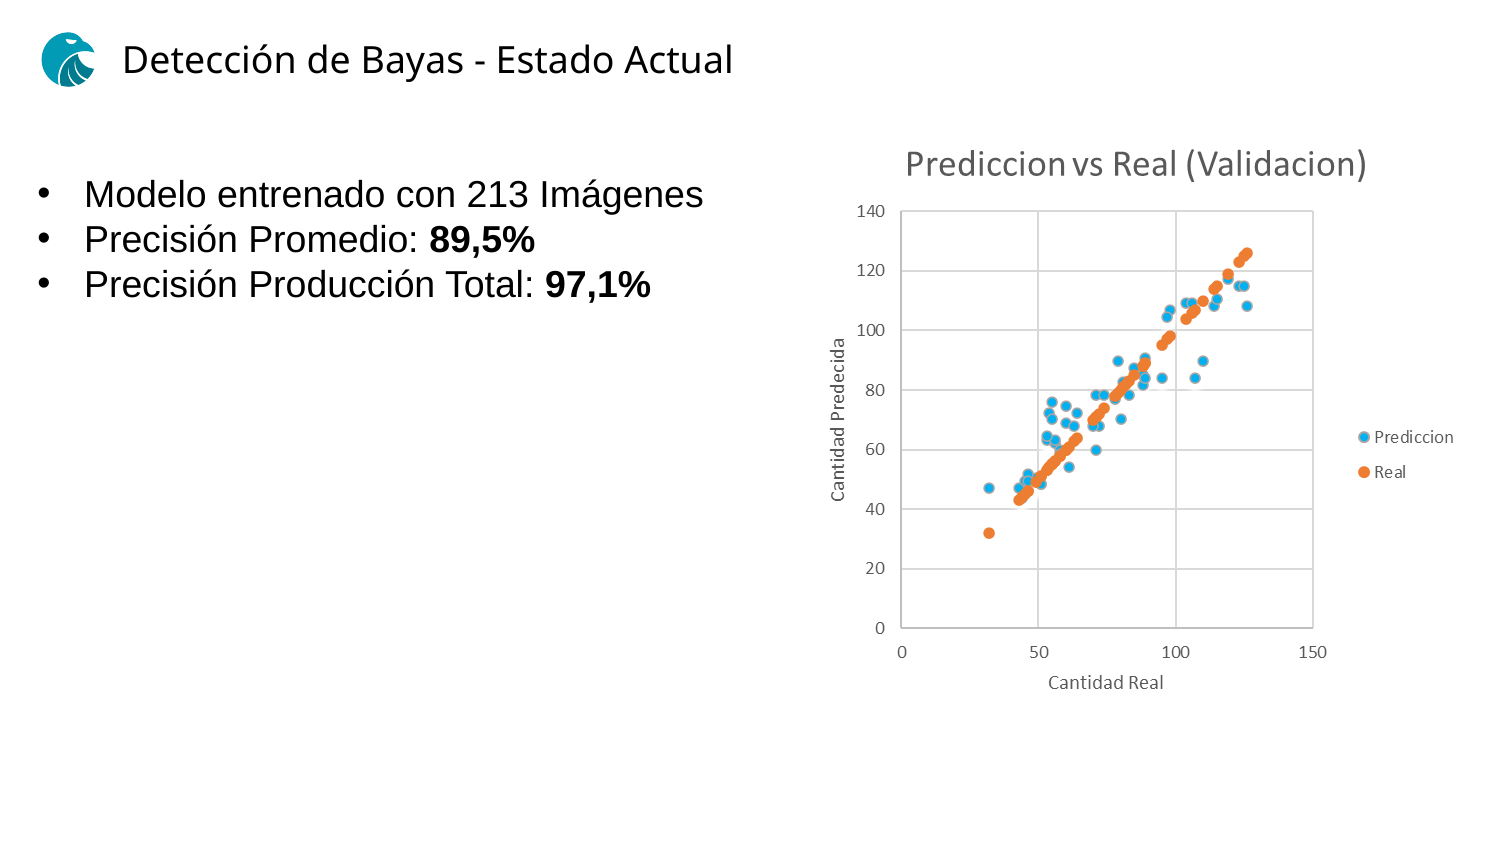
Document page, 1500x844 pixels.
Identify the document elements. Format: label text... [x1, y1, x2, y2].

picture [29, 20, 107, 99]
title Detección de Bayas - Estado Actual [108, 20, 941, 99]
text_box Modelo entrenado con 213 Imágenes Precisión Promedio: 89,5% Precisión Producción Total: 97,1% [22, 162, 773, 313]
picture [797, 122, 1476, 722]
